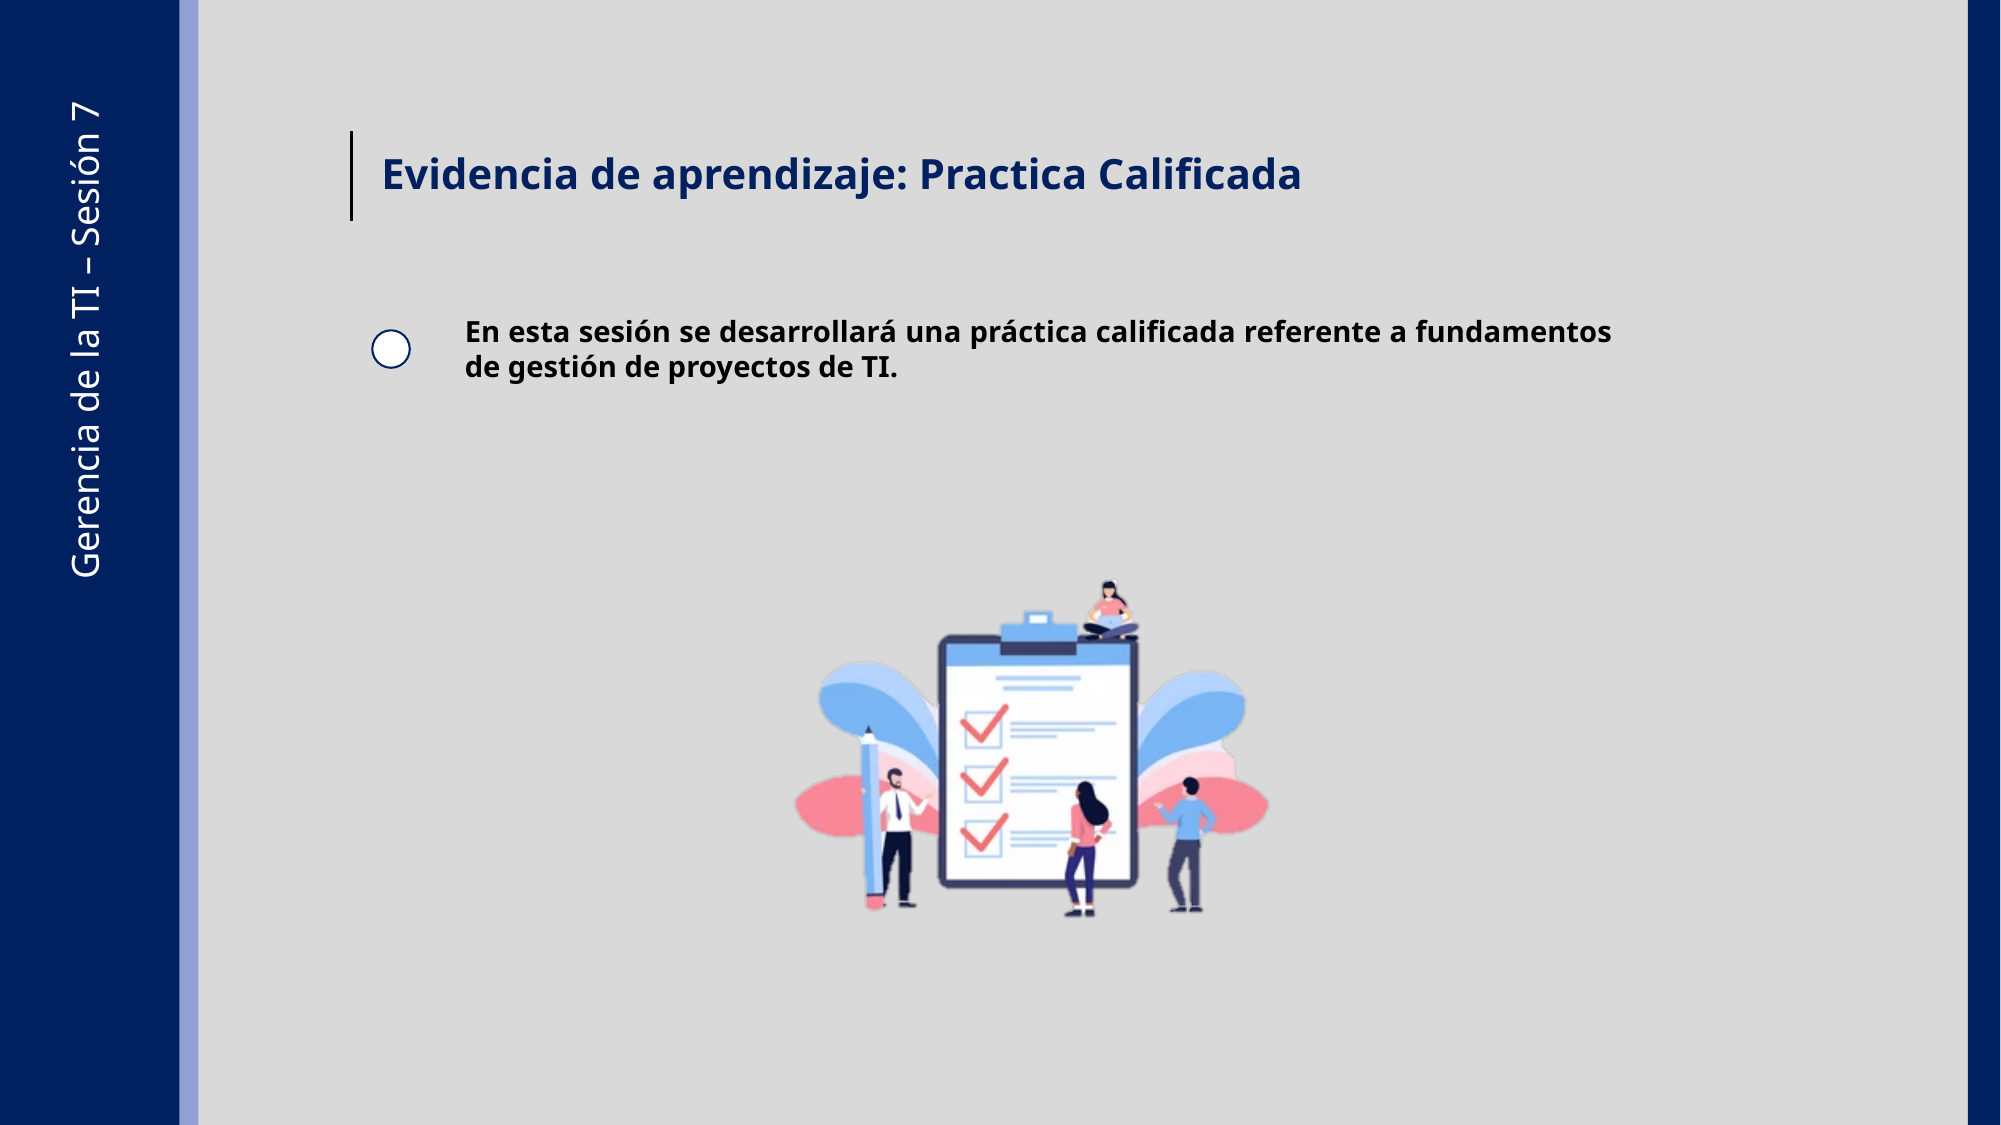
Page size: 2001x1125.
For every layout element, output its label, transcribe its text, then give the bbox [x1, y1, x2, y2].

text_box En esta sesión se desarrollará una práctica calificada referente a fundamentos de gestión de proyectos de TI. [450, 306, 1628, 391]
text_box Evidencia de aprendizaje: Practica Calificada [366, 141, 1374, 206]
text_box Gerencia de la TI – Sesión 7 [54, 85, 114, 1096]
text_box [371, 329, 411, 369]
picture [677, 546, 1400, 984]
